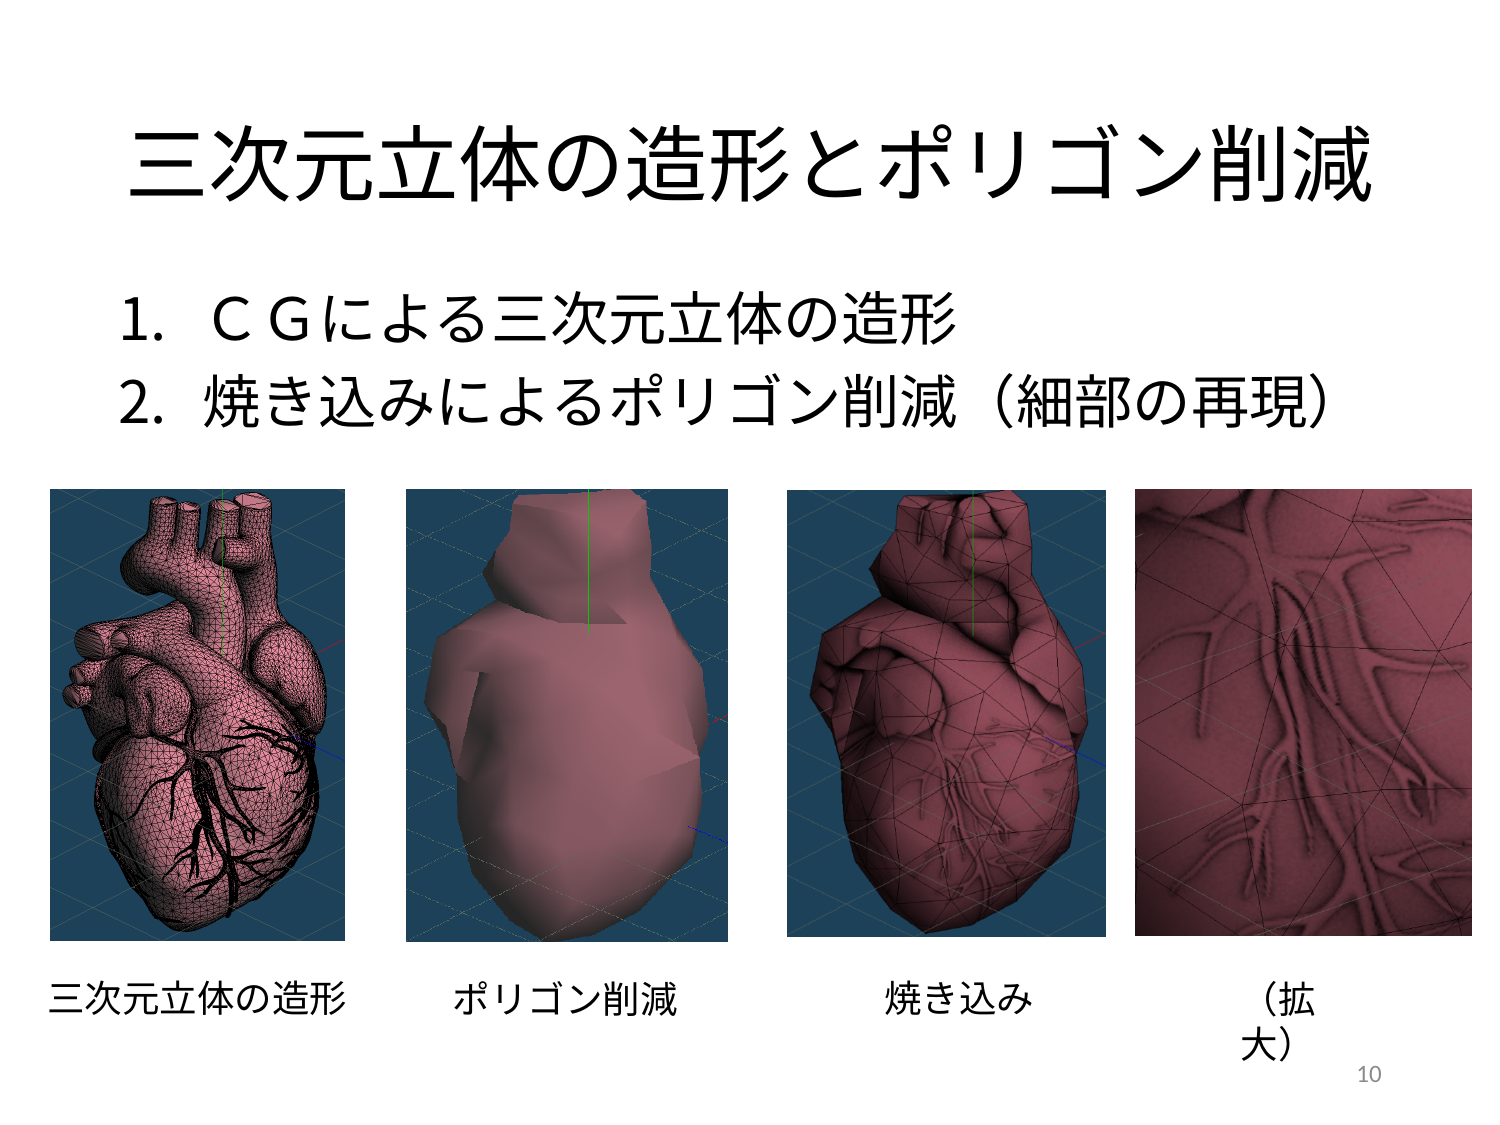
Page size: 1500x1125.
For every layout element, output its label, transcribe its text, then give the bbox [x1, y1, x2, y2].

picture [787, 490, 1106, 937]
list ＣＧによる三次元立体の造形 焼き込みによるポリゴン削減（細部の再現） [103, 282, 1397, 997]
picture [50, 489, 345, 941]
picture [1135, 489, 1472, 936]
text_box ポリゴン削減 [438, 969, 693, 1029]
text_box （拡大） [1226, 969, 1381, 1042]
text_box 焼き込み [869, 967, 1064, 1028]
slide_number 10 [1059, 1042, 1397, 1103]
picture [405, 489, 728, 942]
text_box 三次元立体の造形 [32, 967, 363, 1028]
title 三次元立体の造形とポリゴン削減 [103, 59, 1397, 278]
